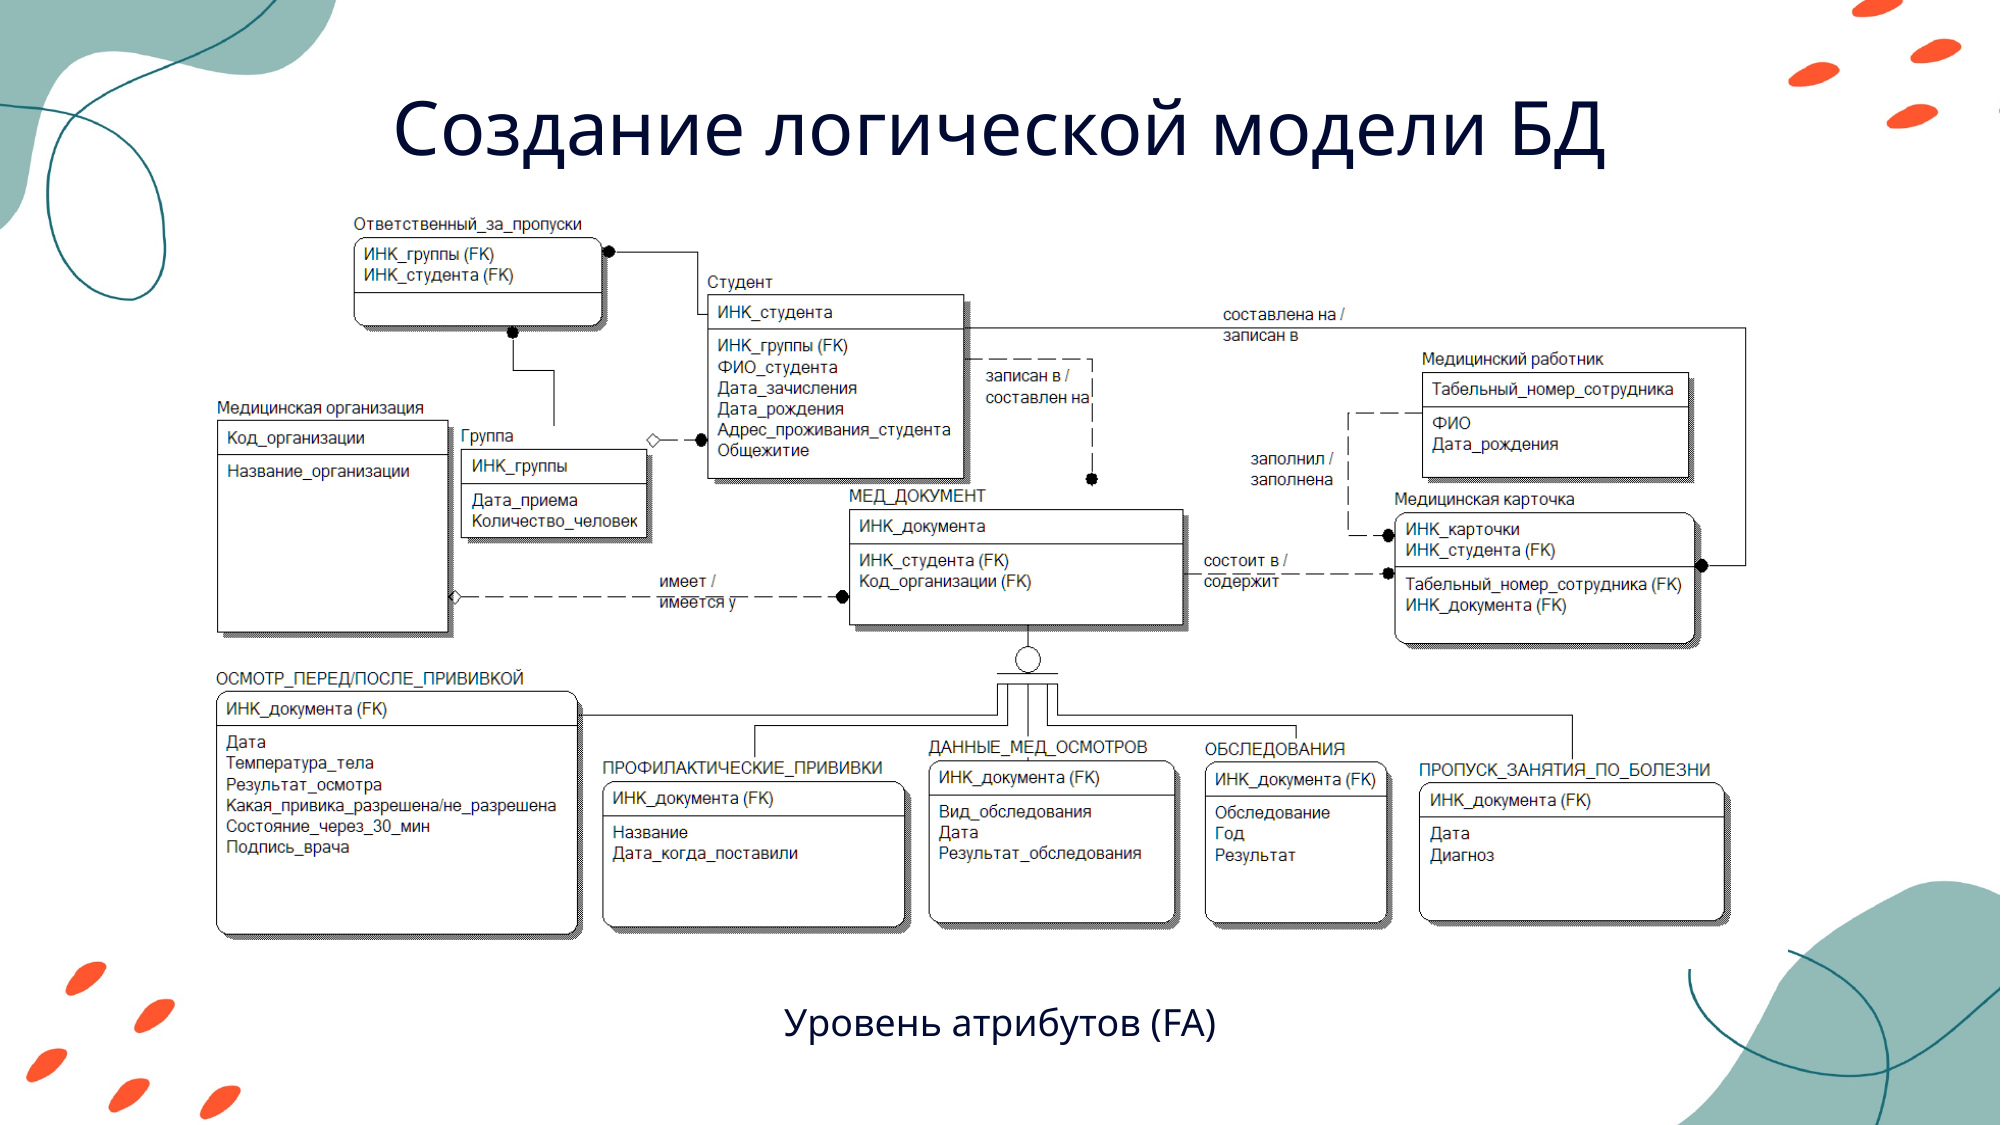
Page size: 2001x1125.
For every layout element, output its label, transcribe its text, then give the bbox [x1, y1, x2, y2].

text_box Создание логической модели БД [378, 72, 1623, 178]
text_box Уровень атрибутов (FA) [769, 991, 1231, 1052]
picture [0, 0, 2000, 1125]
